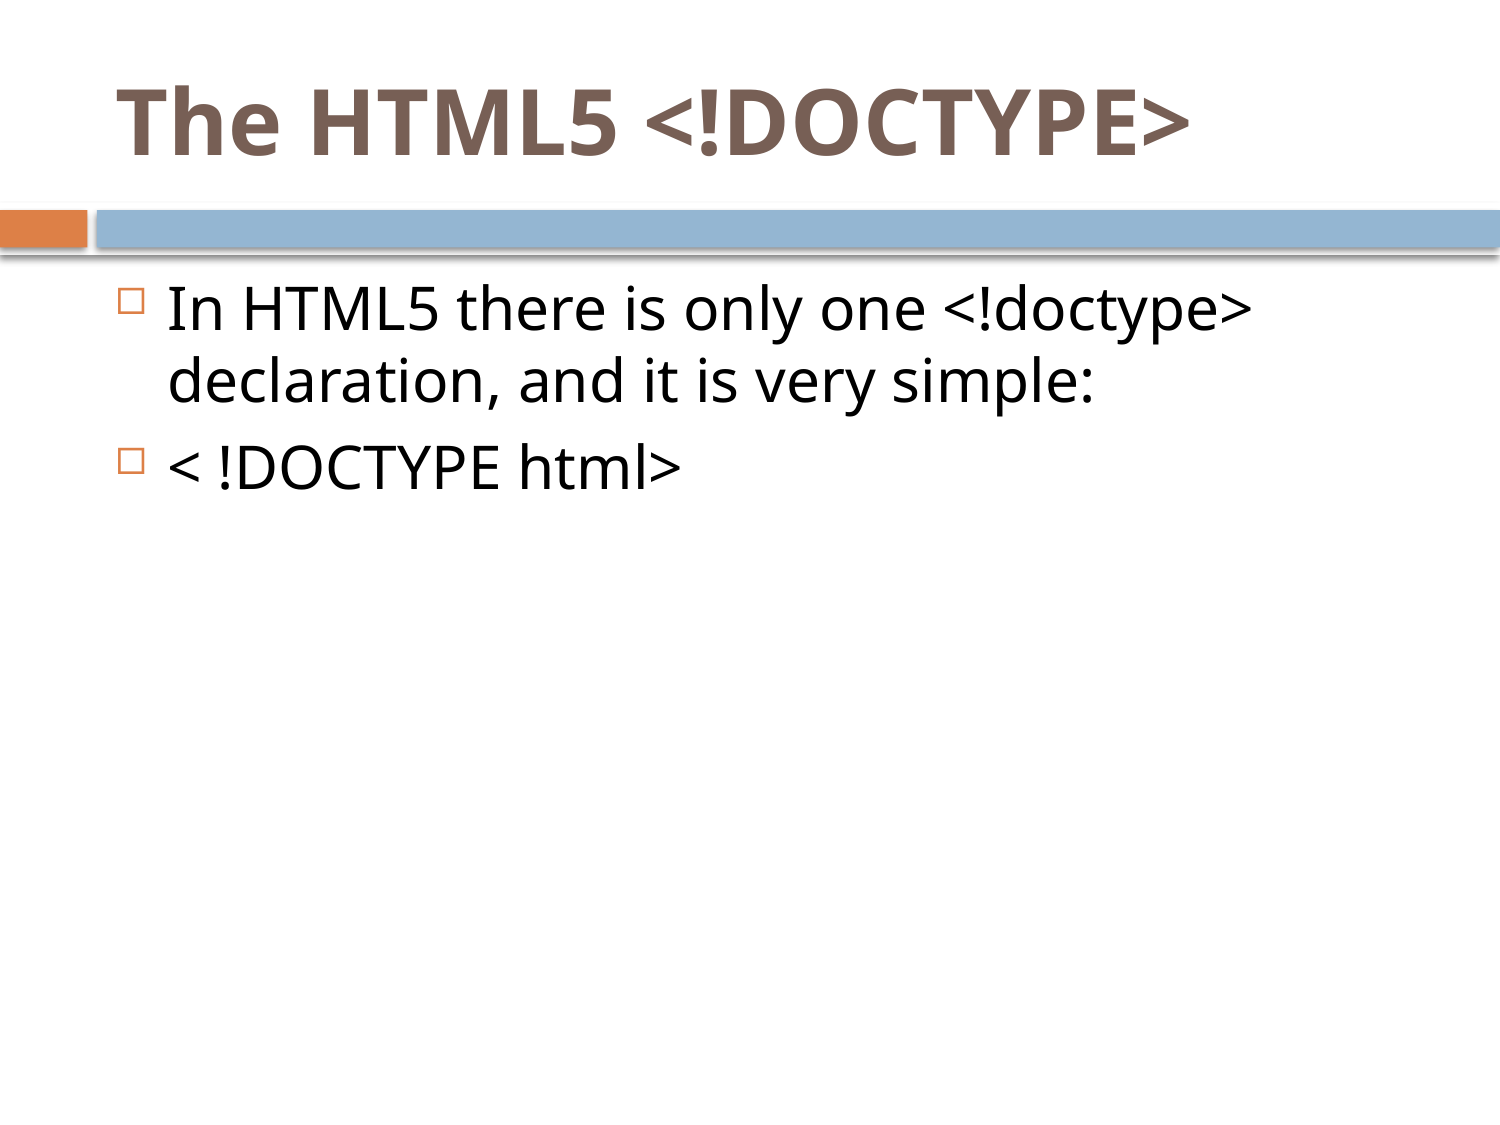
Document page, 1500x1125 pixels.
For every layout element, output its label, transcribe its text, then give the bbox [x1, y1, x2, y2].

title The HTML5 <!DOCTYPE> [100, 37, 1438, 200]
list In HTML5 there is only one <!doctype> declaration, and it is very simple: < !DOCTYPE html> [100, 262, 1438, 1000]
